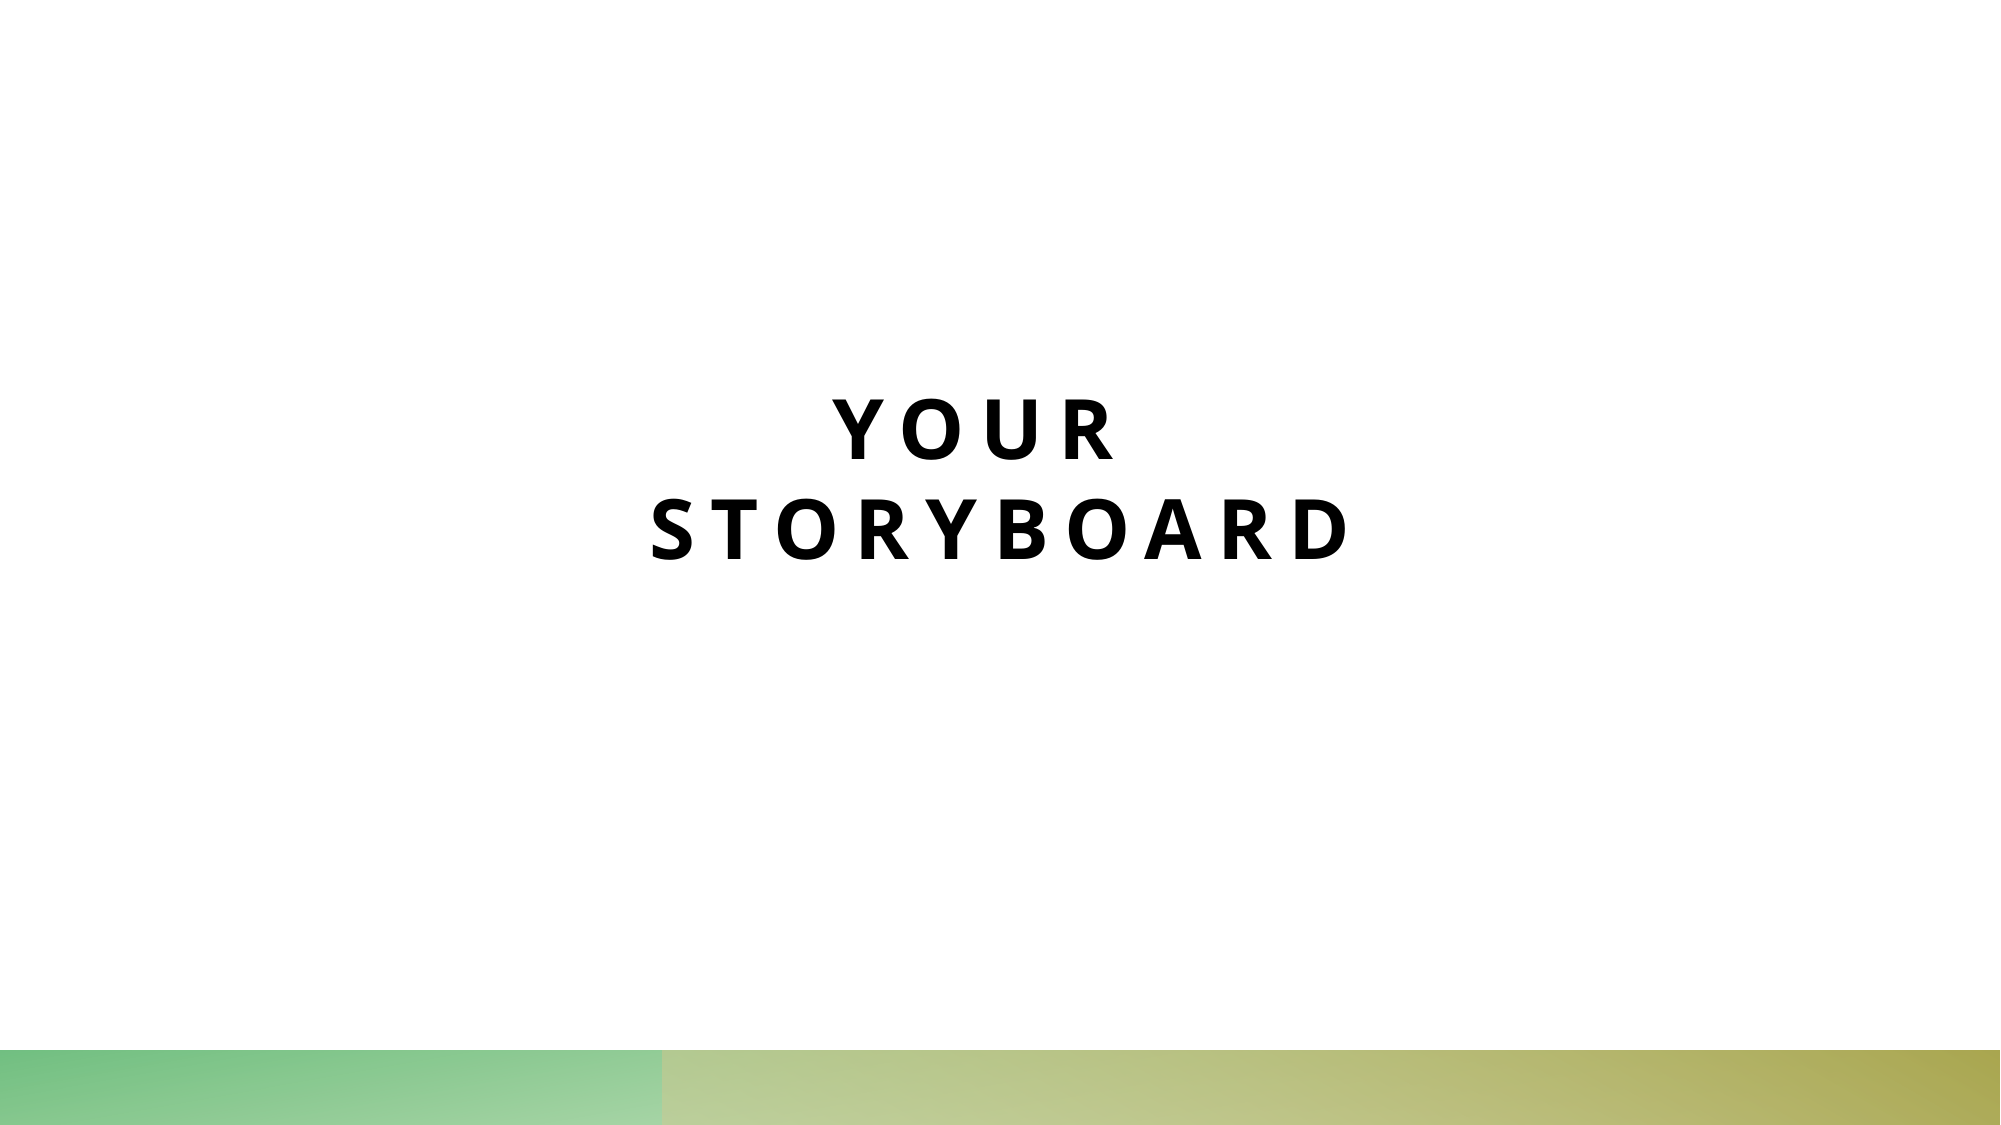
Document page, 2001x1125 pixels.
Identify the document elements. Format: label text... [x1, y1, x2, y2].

title Your storyboard [249, 169, 1750, 576]
